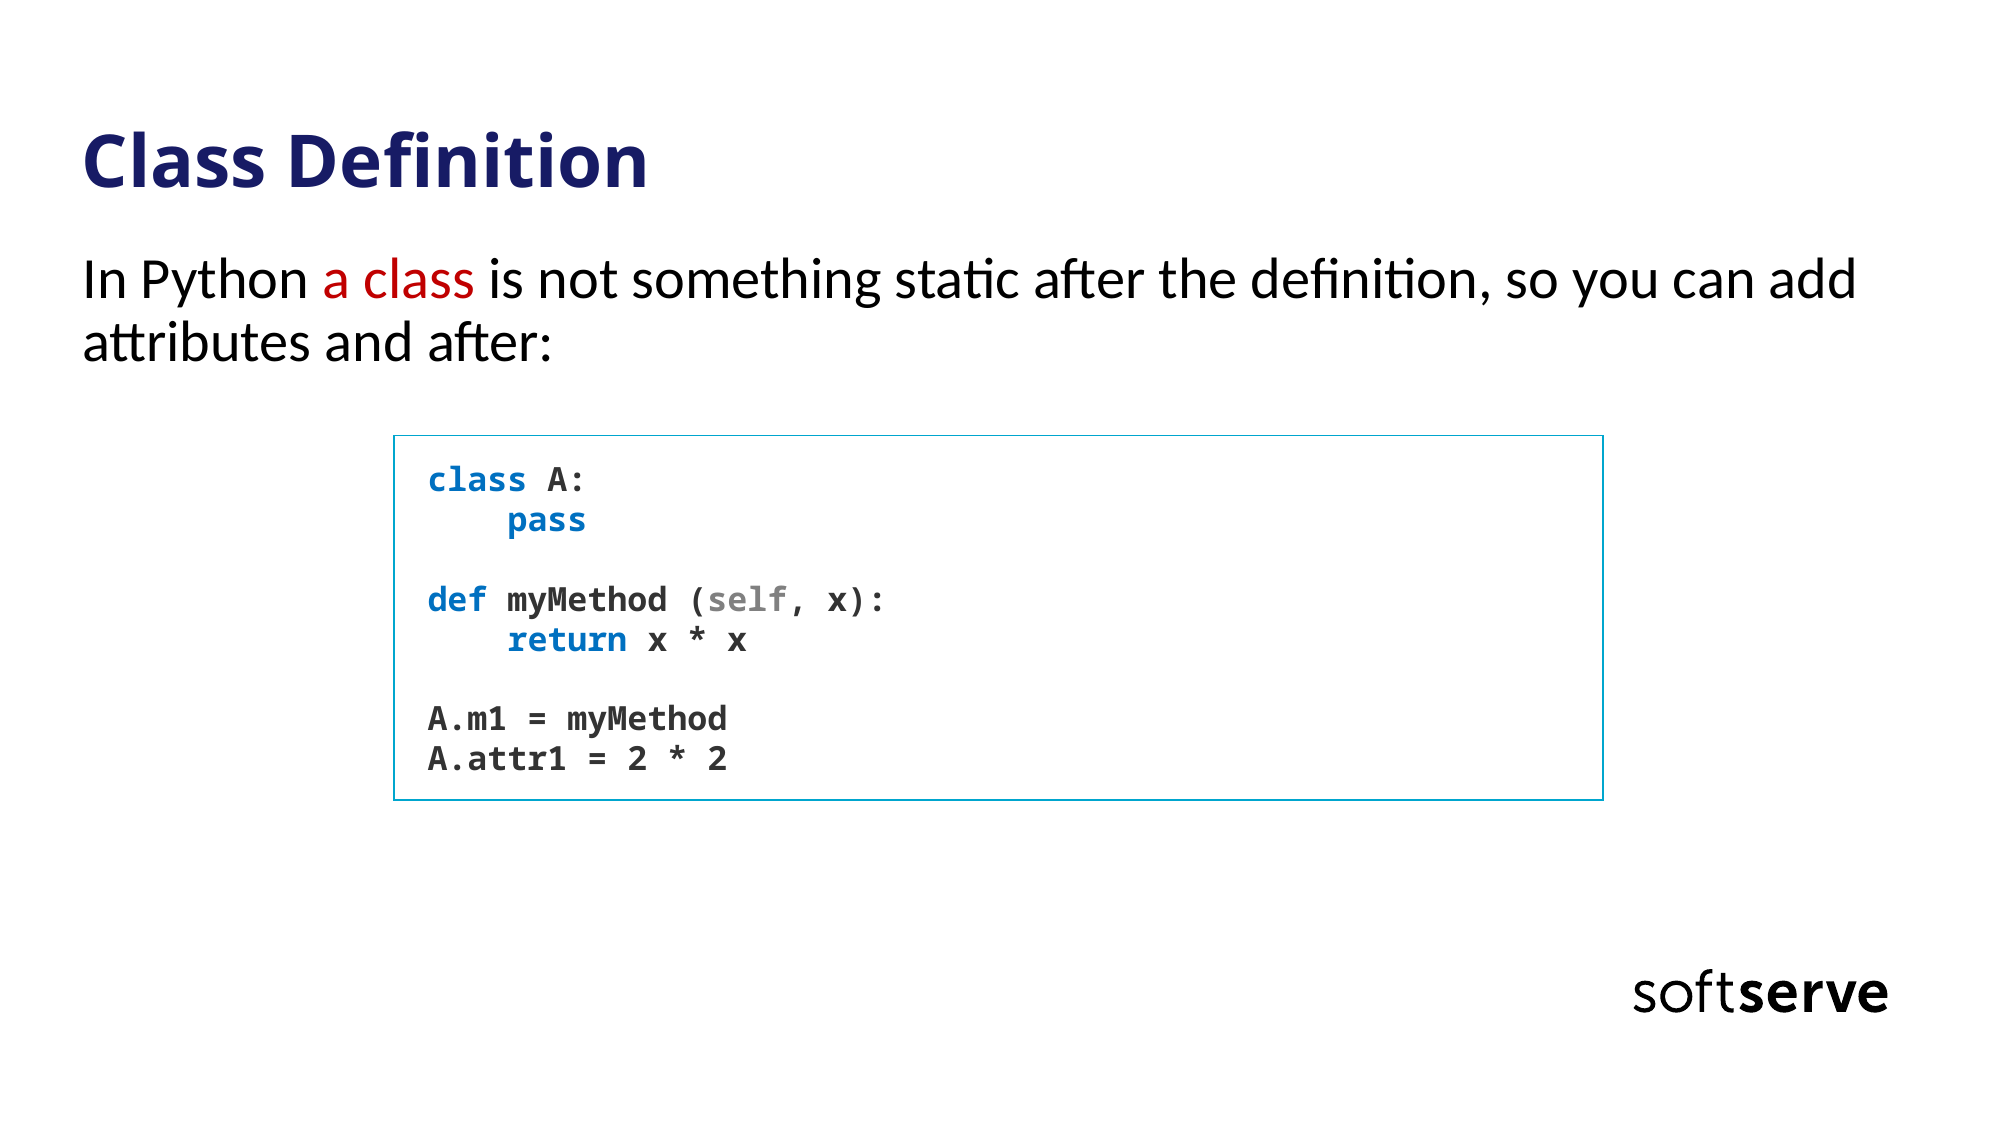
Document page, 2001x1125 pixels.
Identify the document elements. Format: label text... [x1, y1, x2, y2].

list In Python a class is not something static after the definition, so you can add attributes and after: [67, 240, 1930, 955]
text_box class A: pass def myMethod (self, x): return x * x A.m1 = myMethod A.attr1 = 2 * 2 [393, 435, 1603, 800]
title Class Definition [67, 117, 1930, 204]
